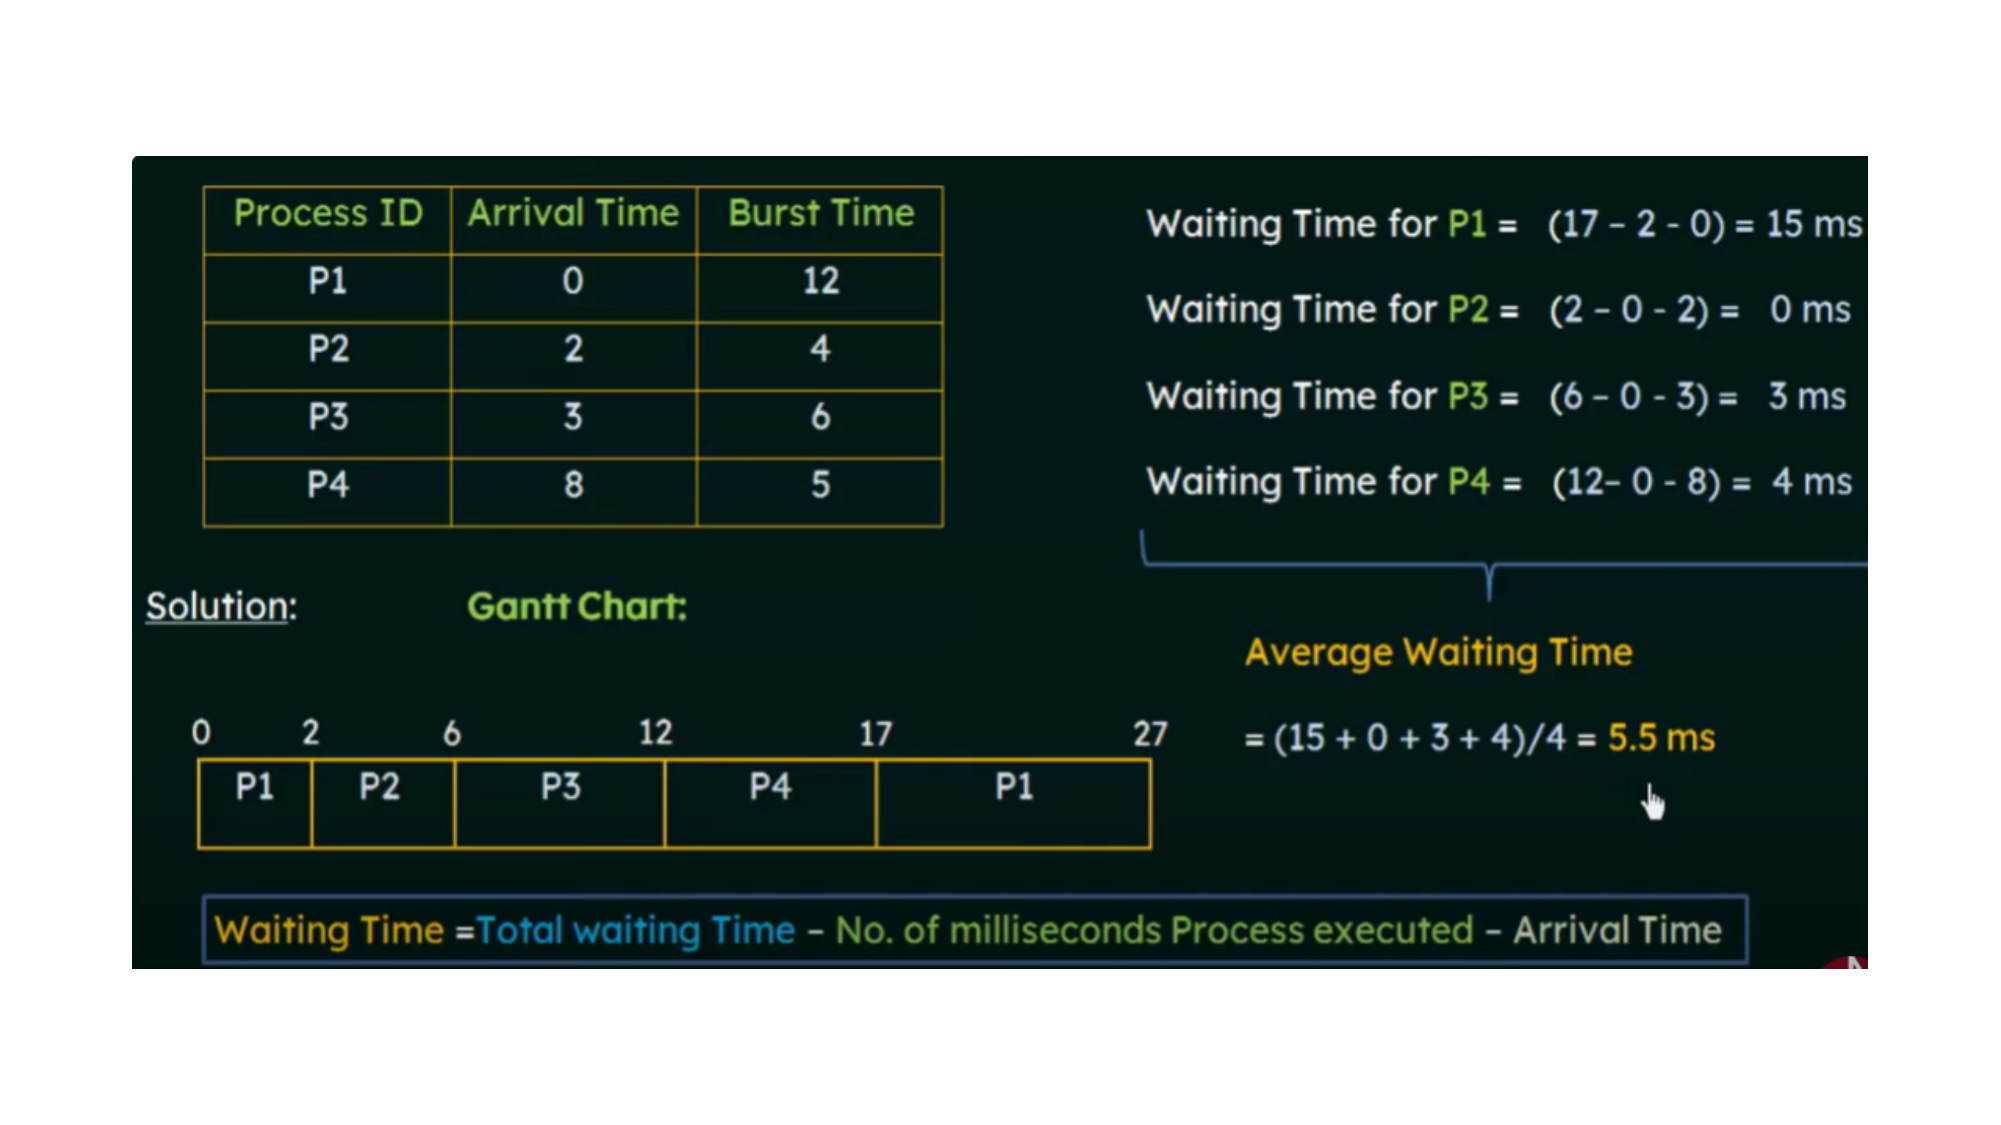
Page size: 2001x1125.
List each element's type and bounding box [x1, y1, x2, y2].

picture [132, 155, 1868, 970]
